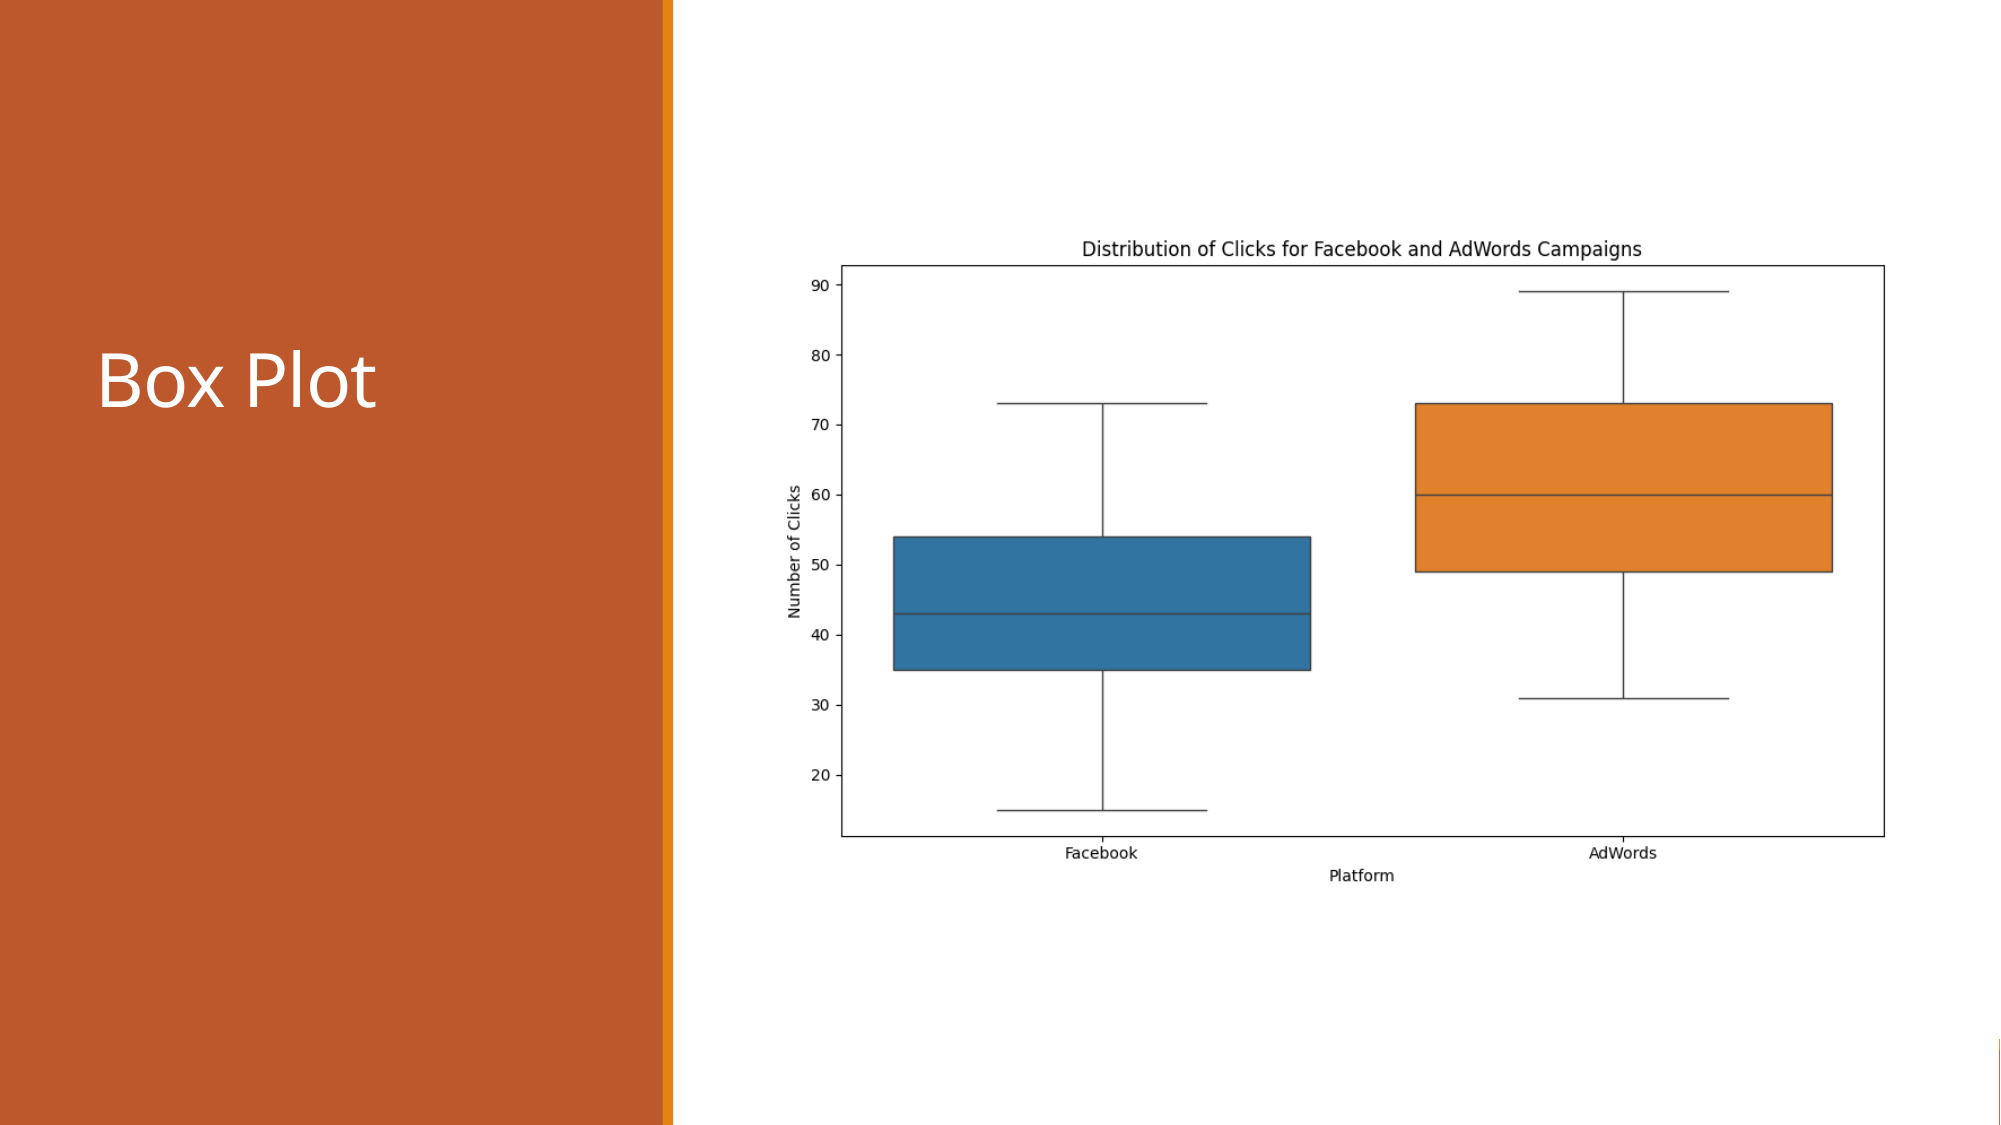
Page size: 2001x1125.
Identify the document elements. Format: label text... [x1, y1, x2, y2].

picture [777, 228, 1894, 897]
text_box [0, 0, 661, 1125]
title Box Plot [80, 84, 587, 430]
text_box [661, 0, 674, 1125]
text_box [674, 0, 2000, 1125]
